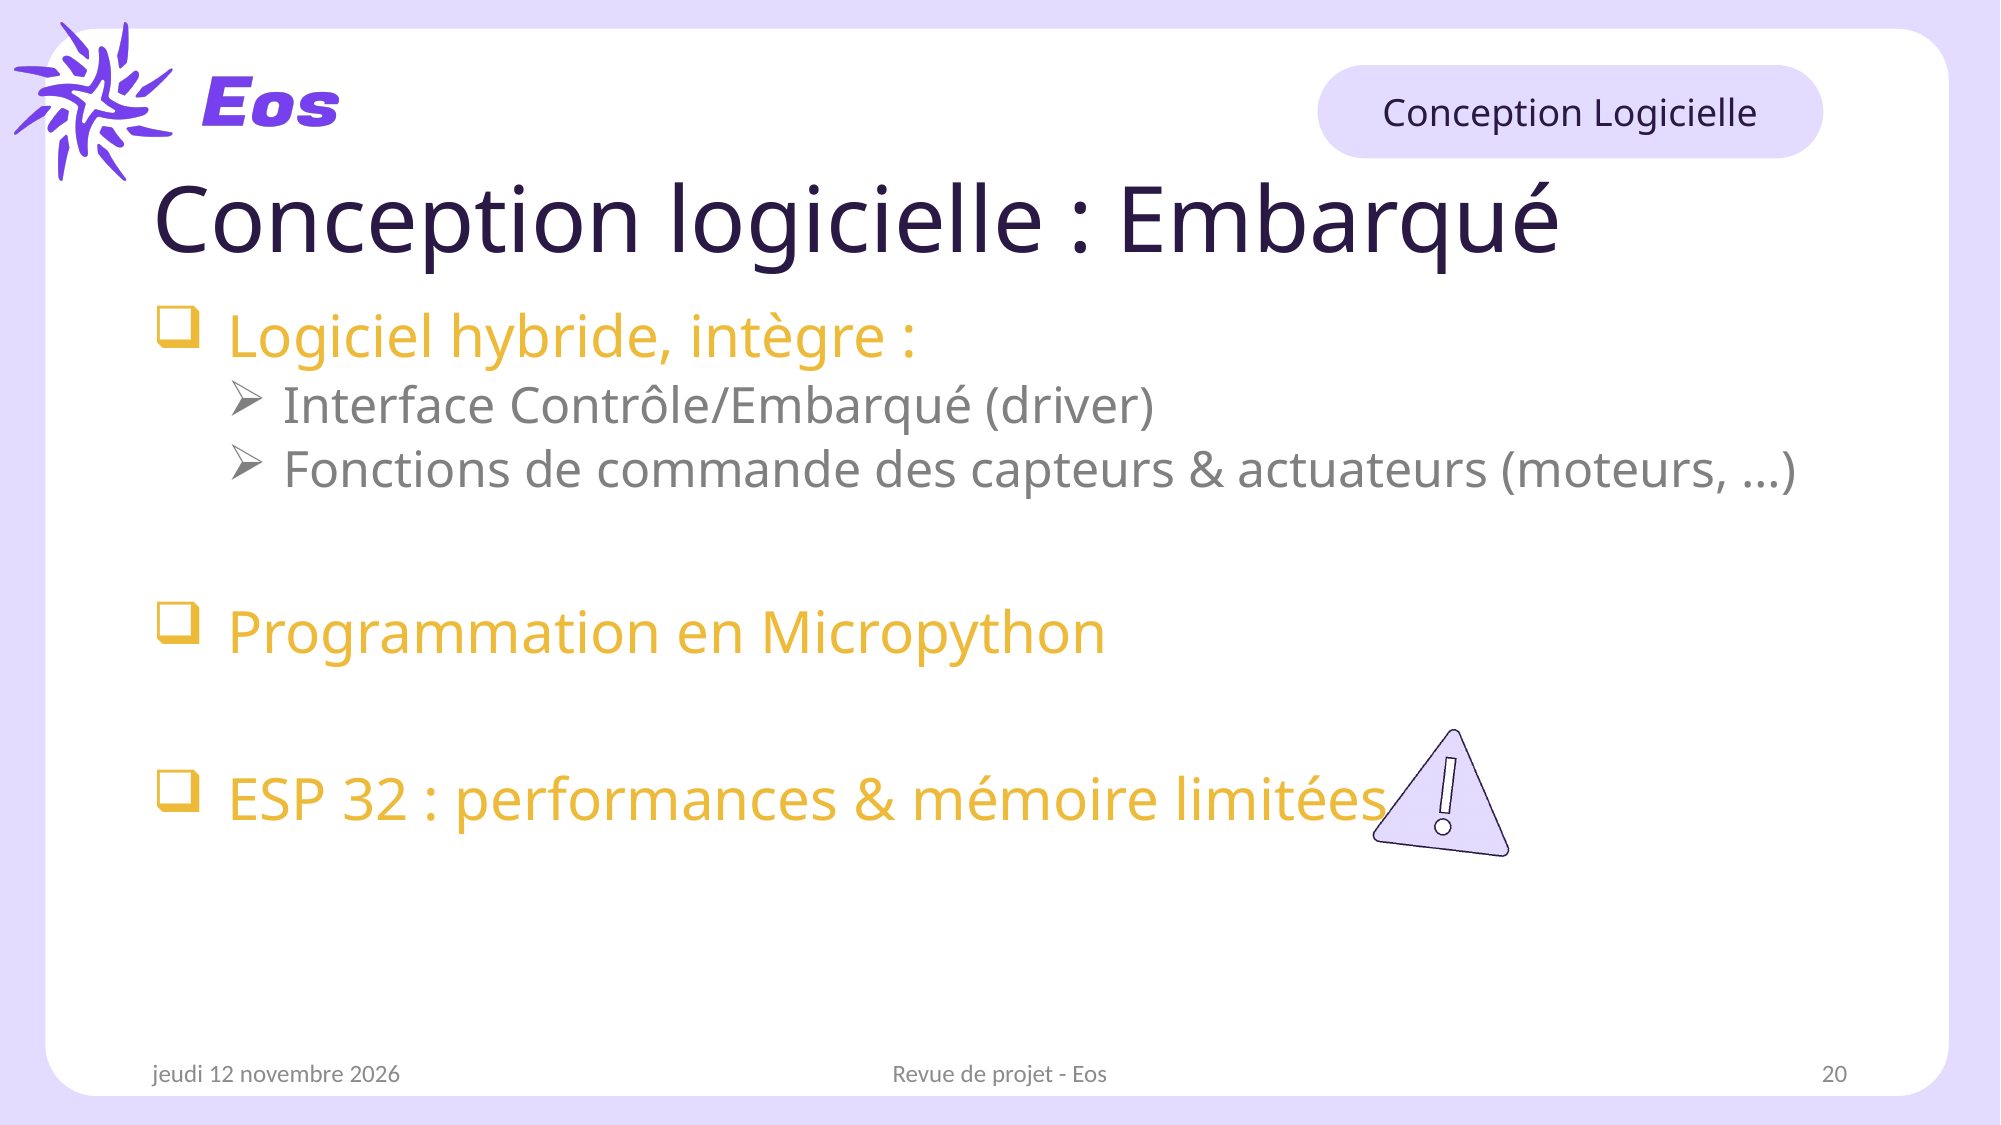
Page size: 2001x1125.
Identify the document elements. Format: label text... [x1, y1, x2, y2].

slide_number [137, 1042, 588, 1103]
text_box Conception Logicielle [1316, 63, 1825, 160]
title Conception logicielle : Embarqué [137, 158, 1863, 288]
slide_number 20 [1412, 1042, 1863, 1103]
picture [1363, 706, 1531, 873]
footer Revue de projet - Eos [662, 1042, 1338, 1103]
picture [14, 22, 339, 181]
list Logiciel hybride, intègre : Interface Contrôle/Embarqué (driver) Fonctions de commande des capteurs & actuateurs (moteurs, …) Programmation en Micropython ESP 32 : performances & mémoire limitées [137, 299, 1863, 1014]
